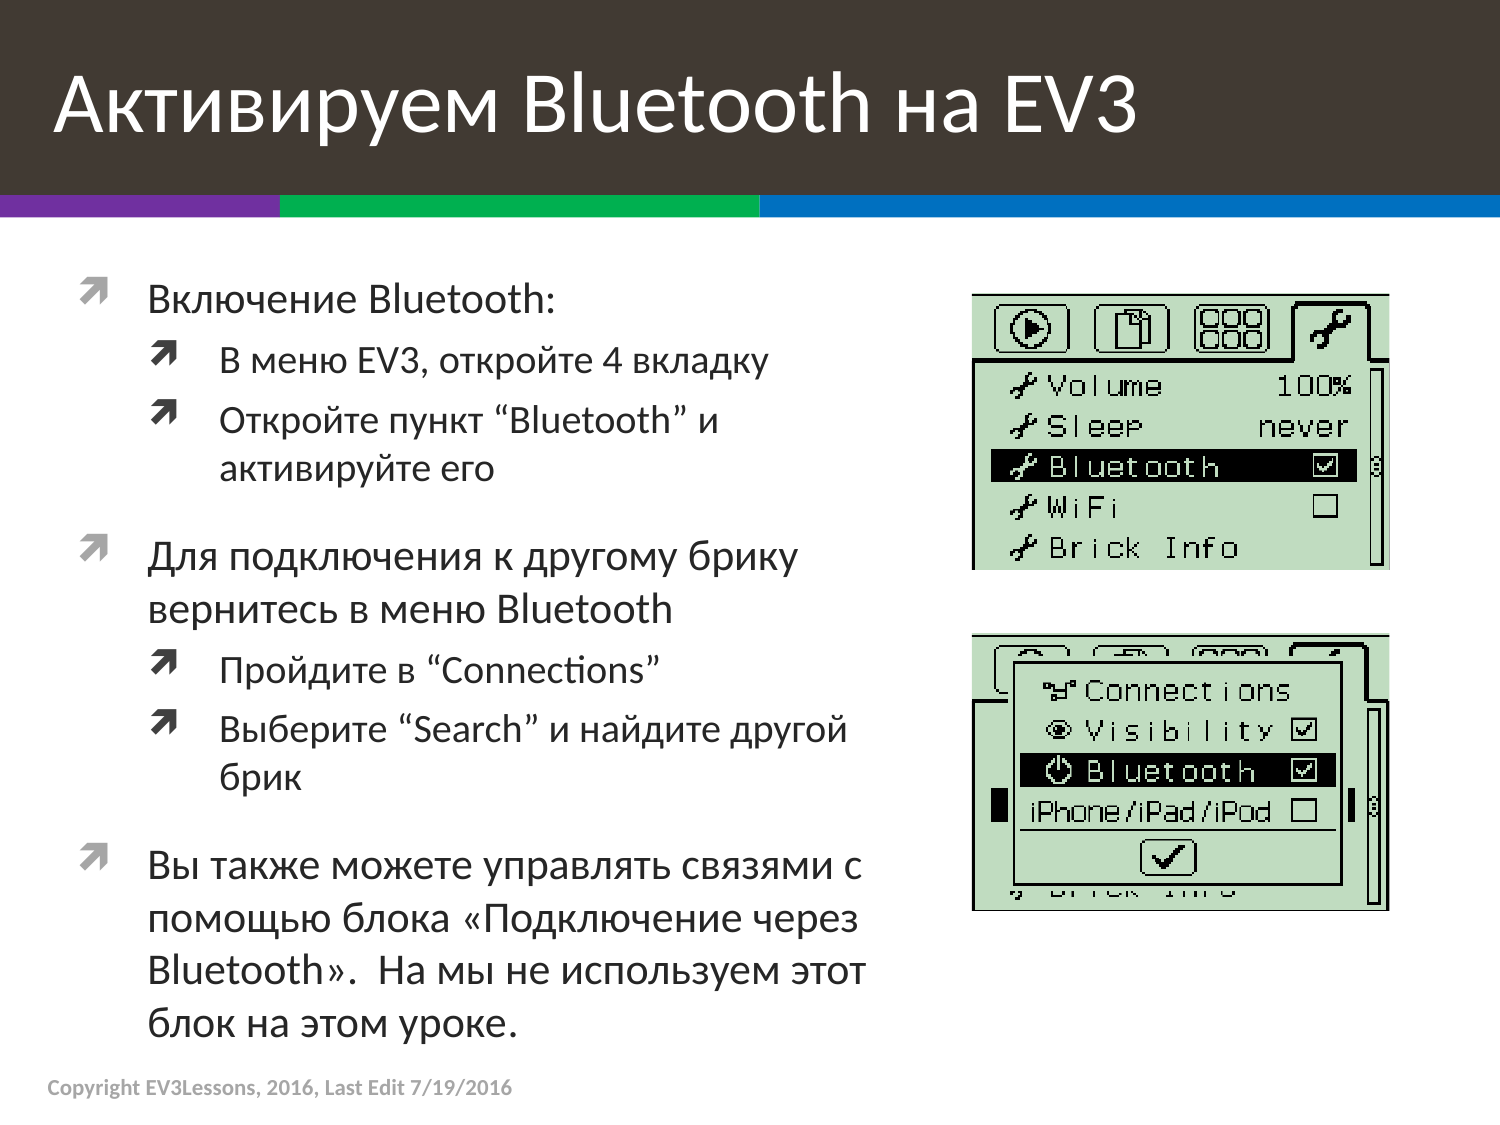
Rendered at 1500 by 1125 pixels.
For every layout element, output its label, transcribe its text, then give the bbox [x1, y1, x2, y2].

footer Copyright EV3Lessons, 2016, Last Edit 7/19/2016 [32, 1055, 1038, 1116]
picture [971, 633, 1390, 911]
list Включение Bluetooth: В меню EV3, откройте 4 вкладку Откройте пункт “Bluetooth” и активируйте его Для подключения к другому брику вернитесь в меню Bluetooth Пройдите в “Connections” Выберите “Search” и найдите другой брик Вы также можете управлять связями с помощью блока «Подключение через Bluetooth». На мы не используем этот блок на этом уроке. [61, 262, 952, 1055]
title Активируем Bluetooth на EV3 [0, 0, 1500, 195]
picture [971, 292, 1390, 570]
